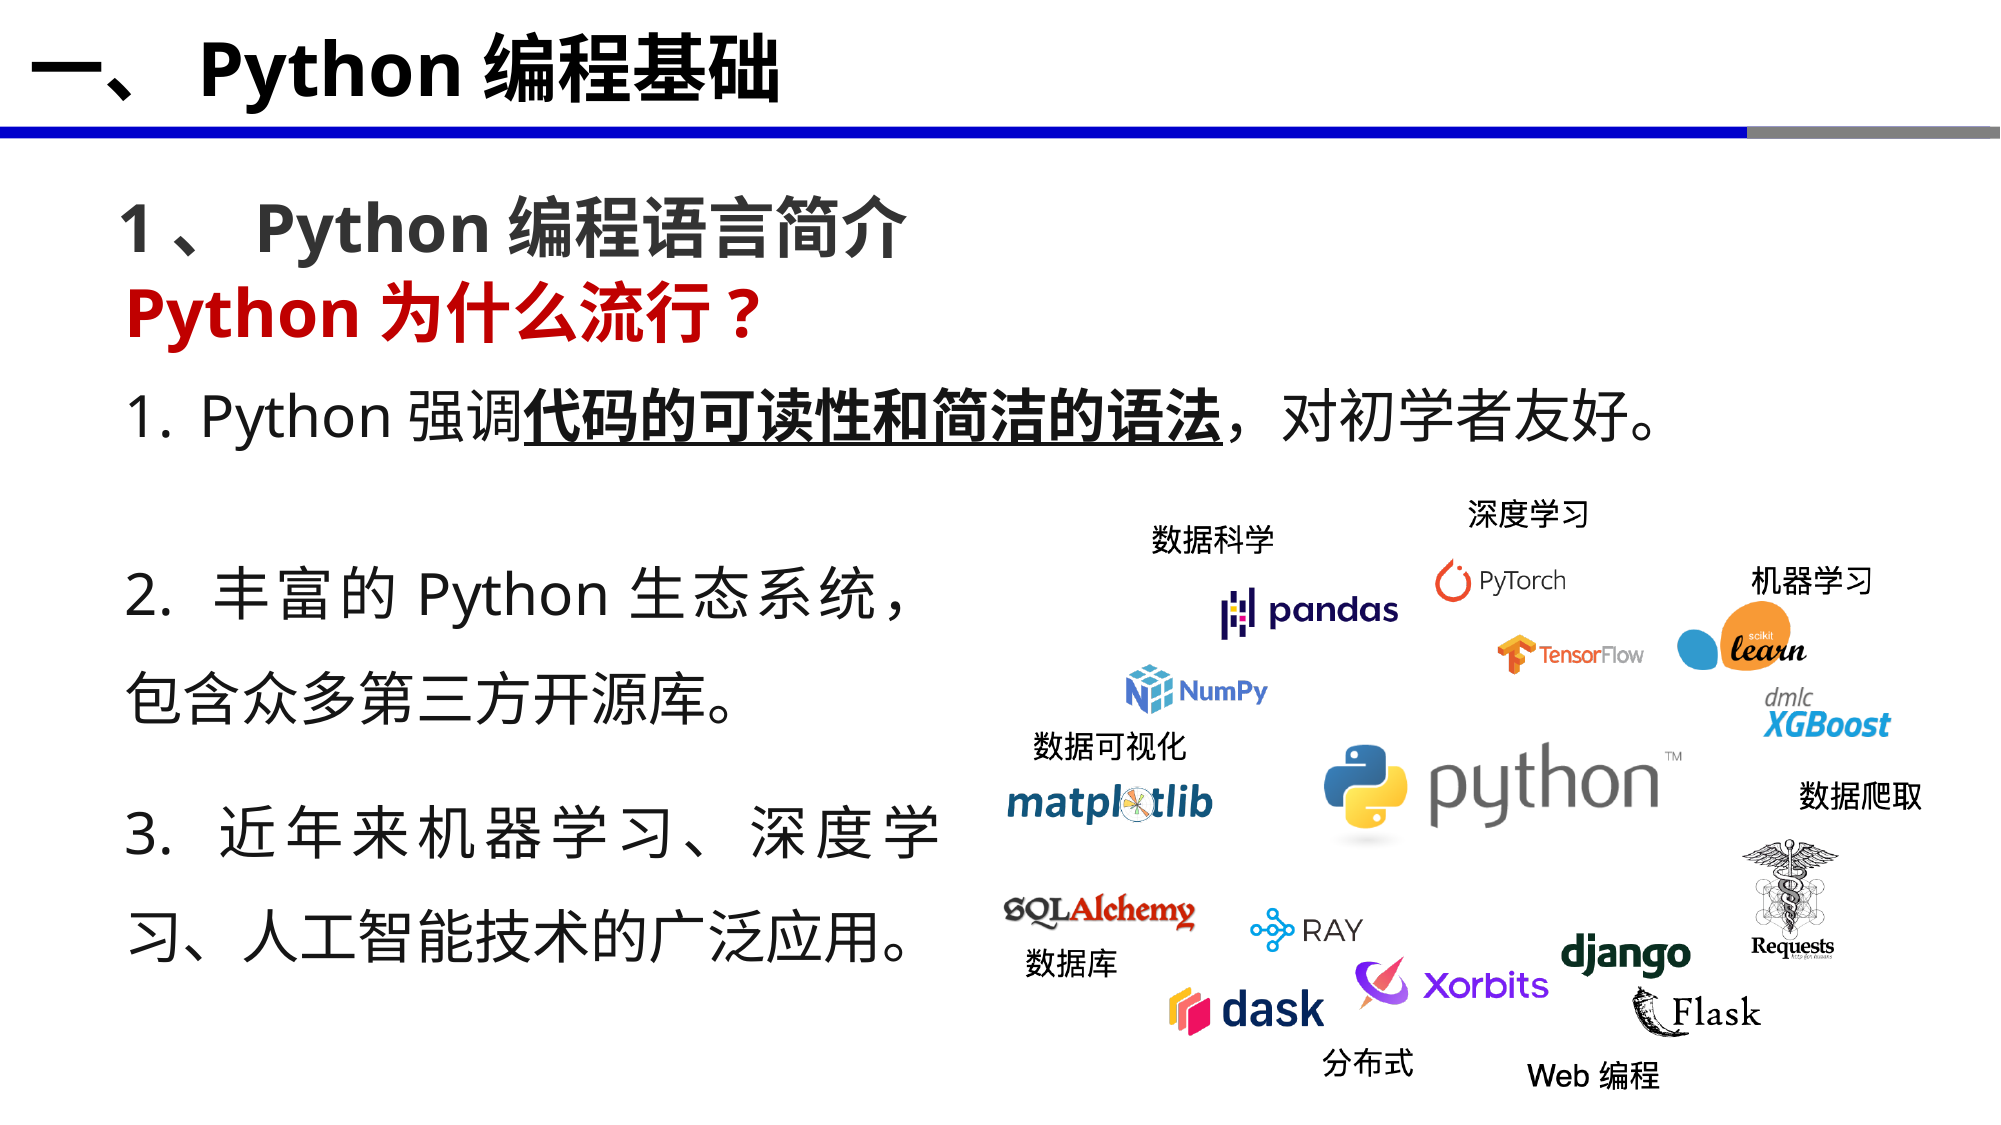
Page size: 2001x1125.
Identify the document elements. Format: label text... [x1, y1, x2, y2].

picture [954, 495, 1978, 1095]
text_box 1、Python编程语言简介 [102, 138, 1698, 274]
text_box 2. 丰富的Python生态系统，包含众多第三方开源库。 3. 近年来机器学习、深度学习、人工智能技术的广泛应用。 [110, 514, 949, 1083]
title 一、Python编程基础 [0, 1, 1729, 132]
text_box Python为什么流行? Python强调代码的可读性和简洁的语法，对初学者友好。 [110, 263, 1736, 457]
